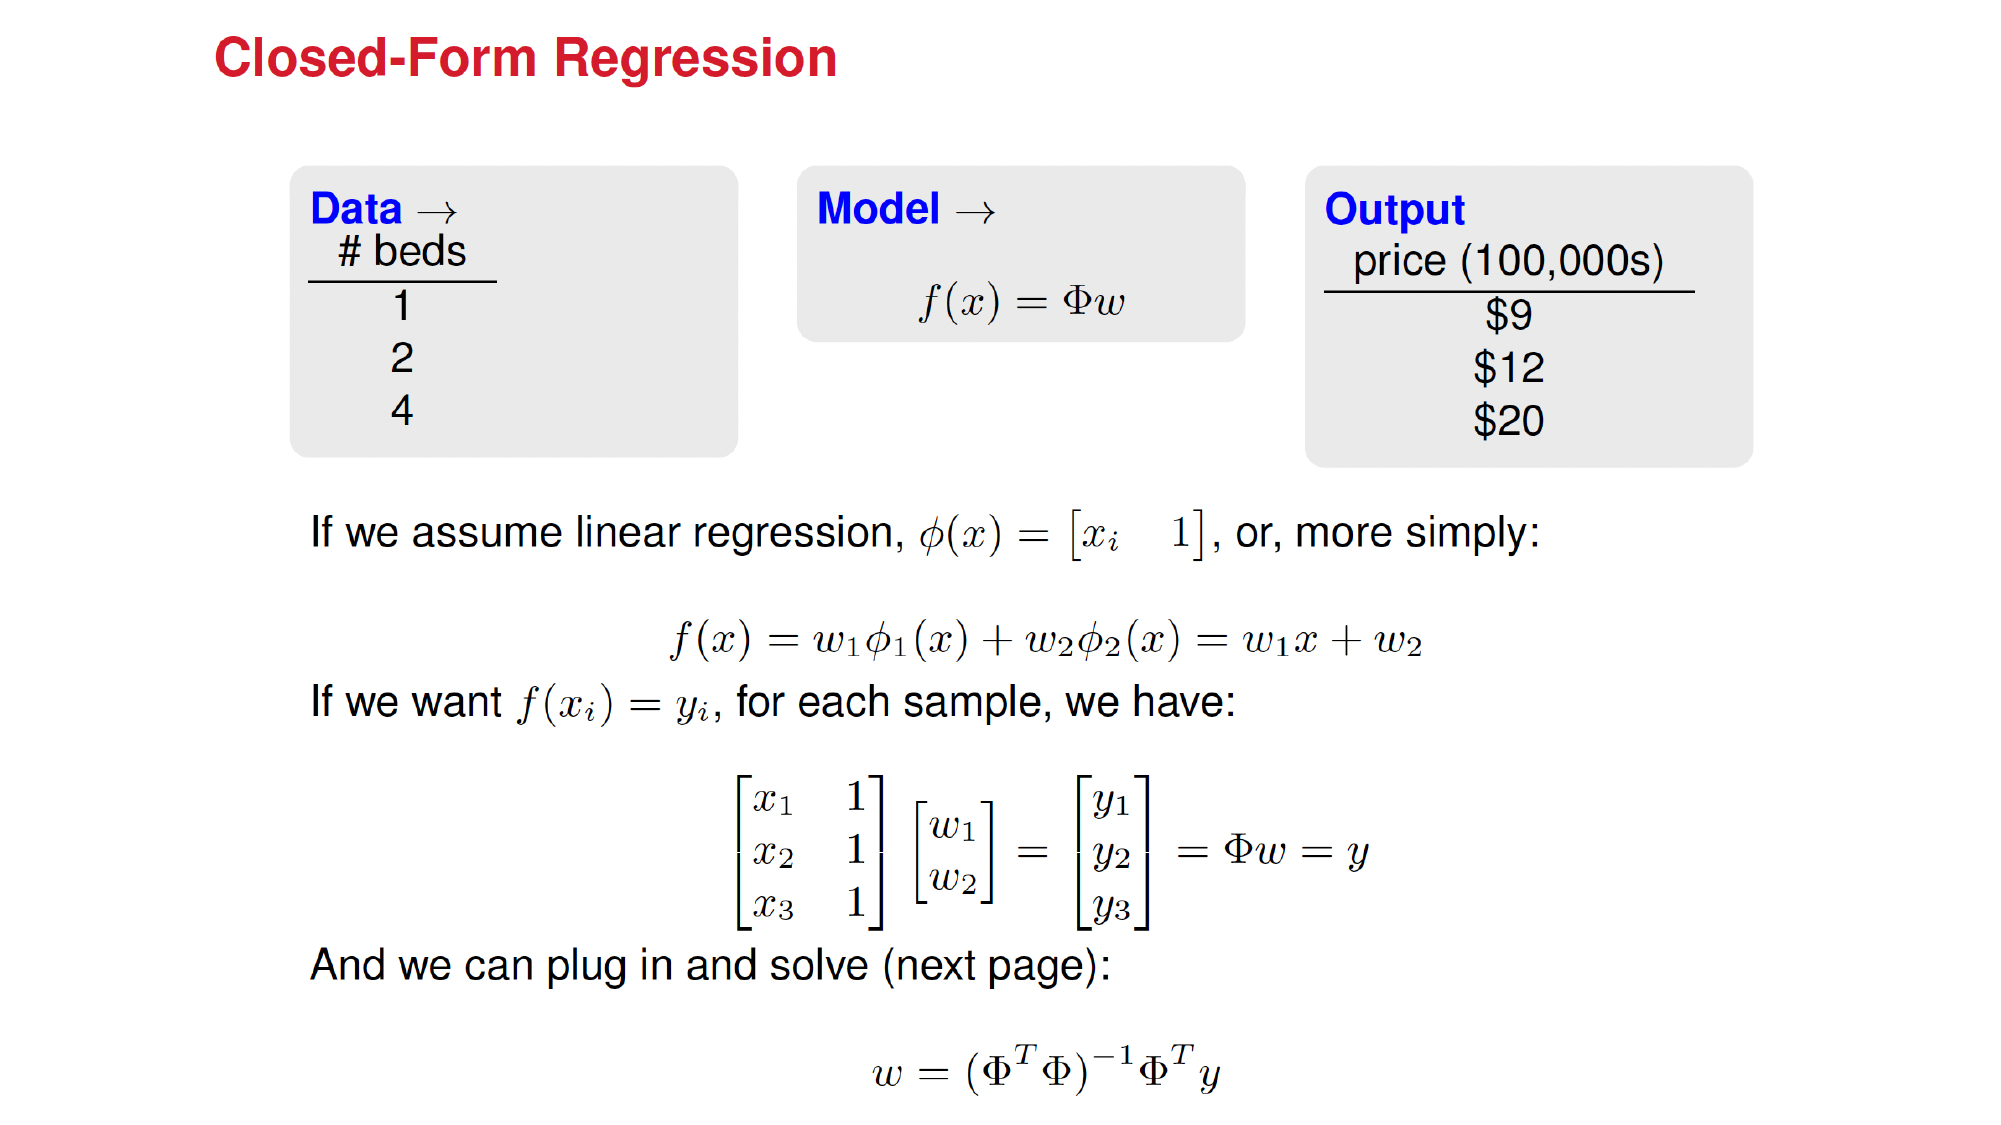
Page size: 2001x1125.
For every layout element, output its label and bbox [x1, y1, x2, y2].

picture [208, 25, 1765, 1100]
